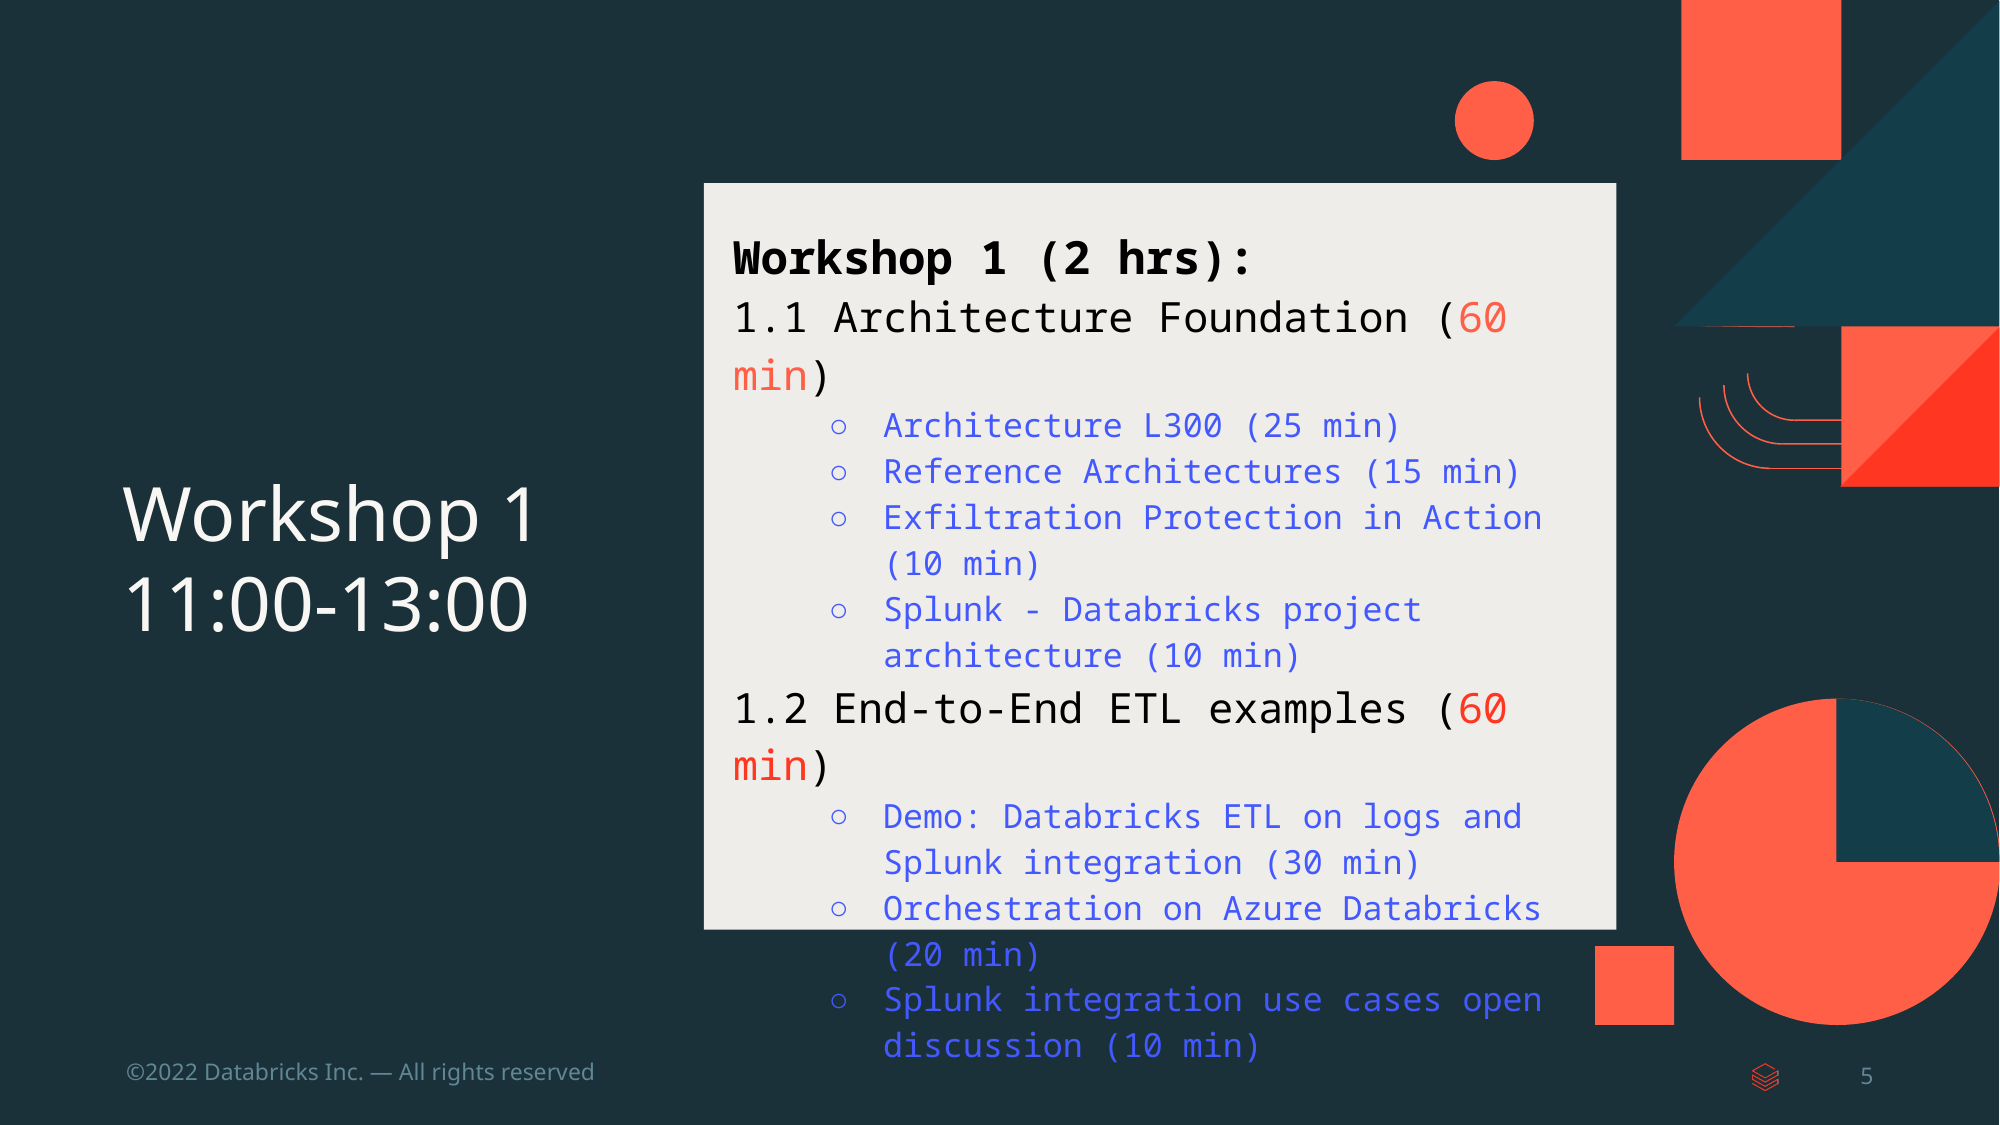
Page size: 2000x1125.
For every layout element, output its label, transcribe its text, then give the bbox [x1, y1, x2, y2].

title Workshop 1 11:00-13:00 [122, 87, 1679, 1025]
text_box [703, 183, 1617, 930]
slide_number ‹#› [1820, 1061, 1874, 1093]
text_box Workshop 1 (2 hrs): 1.1 Architecture Foundation (60 min) Architecture L300 (25 min) Reference Architectures (15 min) Exfiltration Protection in Action (10 min) Splunk - Databricks project architecture (10 min) 1.2 End-to-End ETL examples (60 min) Demo: Databricks ETL on logs and Splunk integration (30 min) Orchestration on Azure Databricks (20 min) Splunk integration use cases open discussion (10 min) [718, 205, 1603, 1080]
picture [1749, 1061, 1781, 1093]
